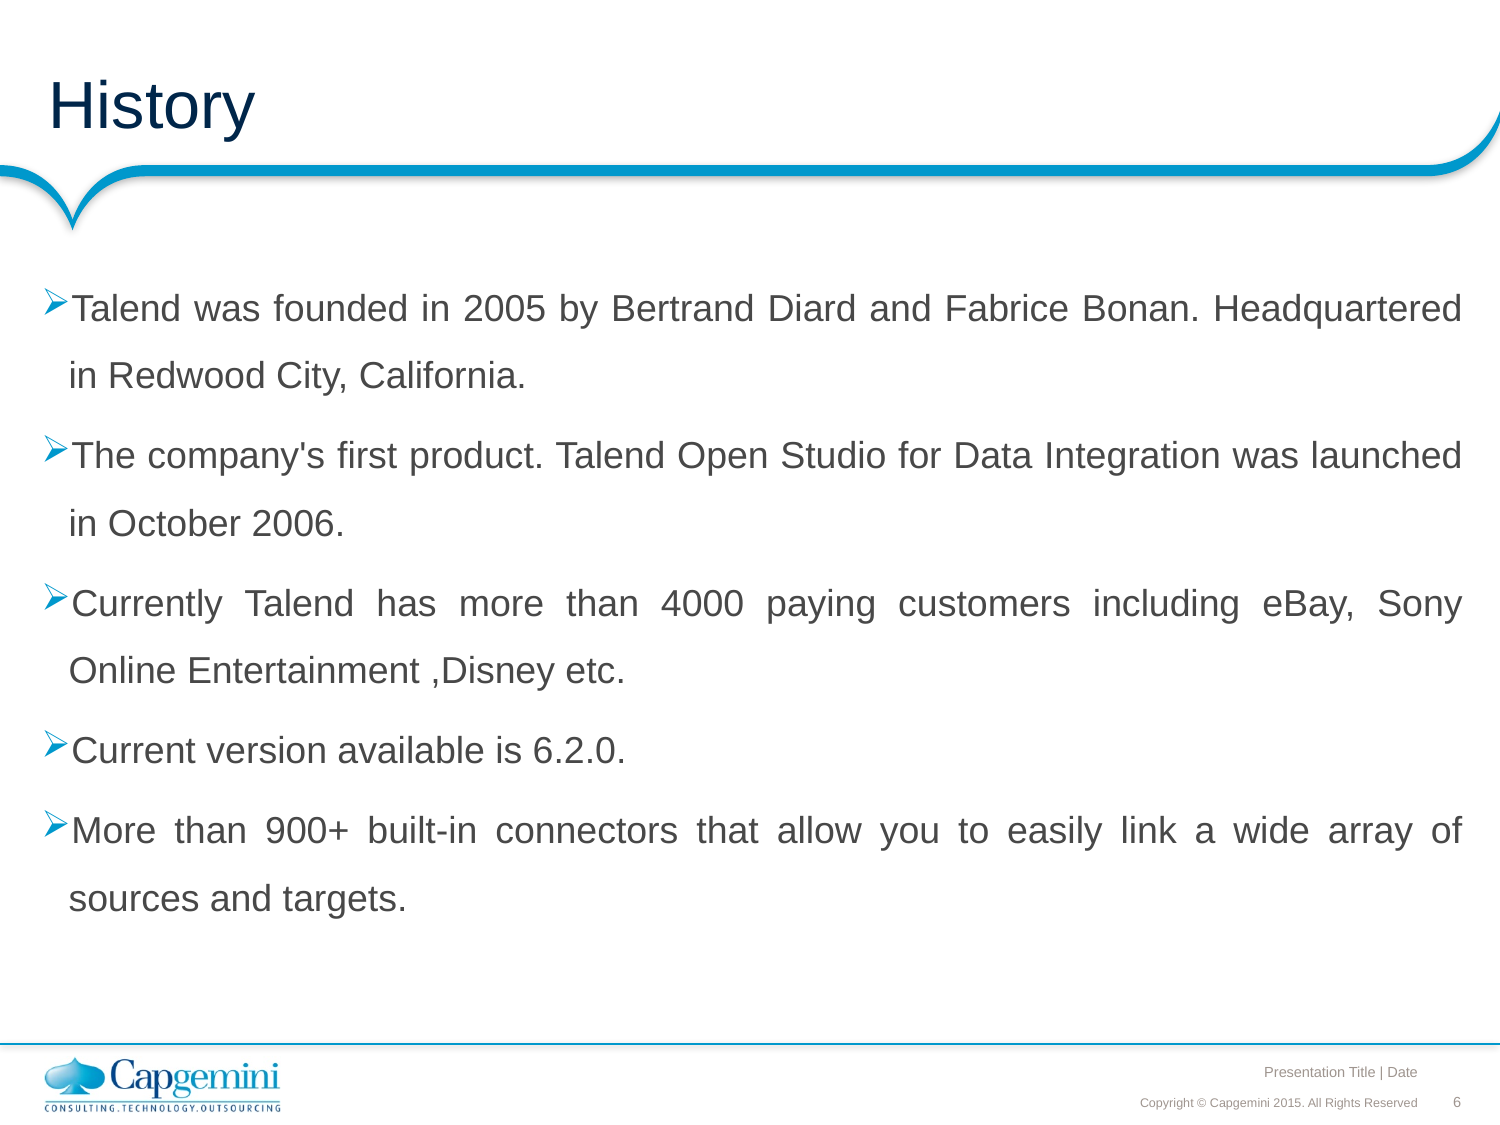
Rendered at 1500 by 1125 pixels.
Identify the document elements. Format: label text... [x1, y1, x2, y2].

picture [44, 1056, 281, 1113]
list Talend was founded in 2005 by Bertrand Diard and Fabrice Bonan. Headquartered in Redwood City, California. The company's first product. Talend Open Studio for Data Integration was launched in October 2006. Currently Talend has more than 4000 paying customers including eBay, Sony Online Entertainment ,Disney etc. Current version available is 6.2.0. More than 900+ built-in connectors that allow you to easily link a wide array of sources and targets. [23, 249, 1475, 1012]
title History [0, 0, 1500, 165]
